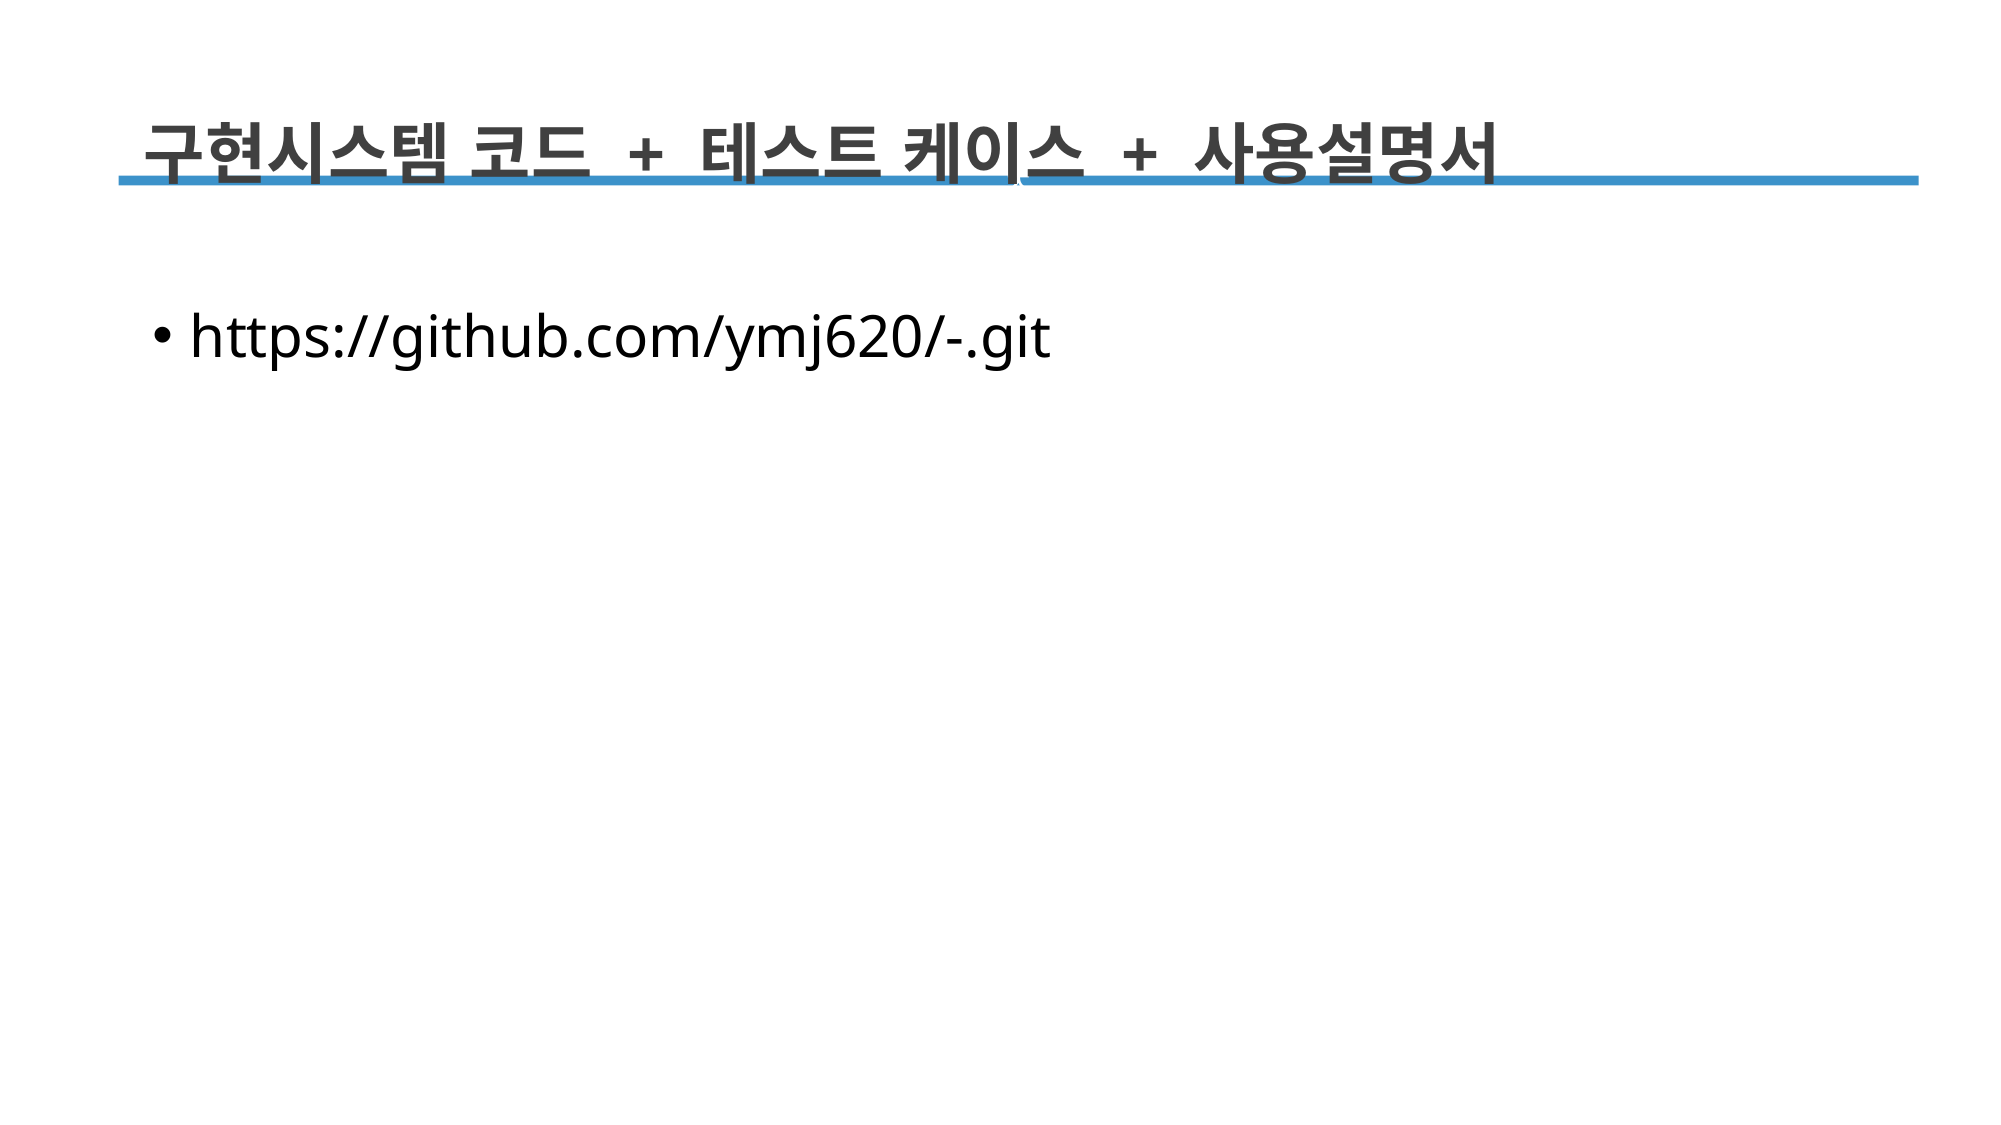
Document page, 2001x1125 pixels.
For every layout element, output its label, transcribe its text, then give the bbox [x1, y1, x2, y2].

text_box ㅊ [1775, 174, 1920, 186]
list https://github.com/ymj620/-.git [137, 299, 1863, 1014]
text_box 구현시스템 코드 + 테스트 케이스 + 사용설명서 [129, 64, 1775, 200]
text_box ㅊ [118, 174, 129, 186]
